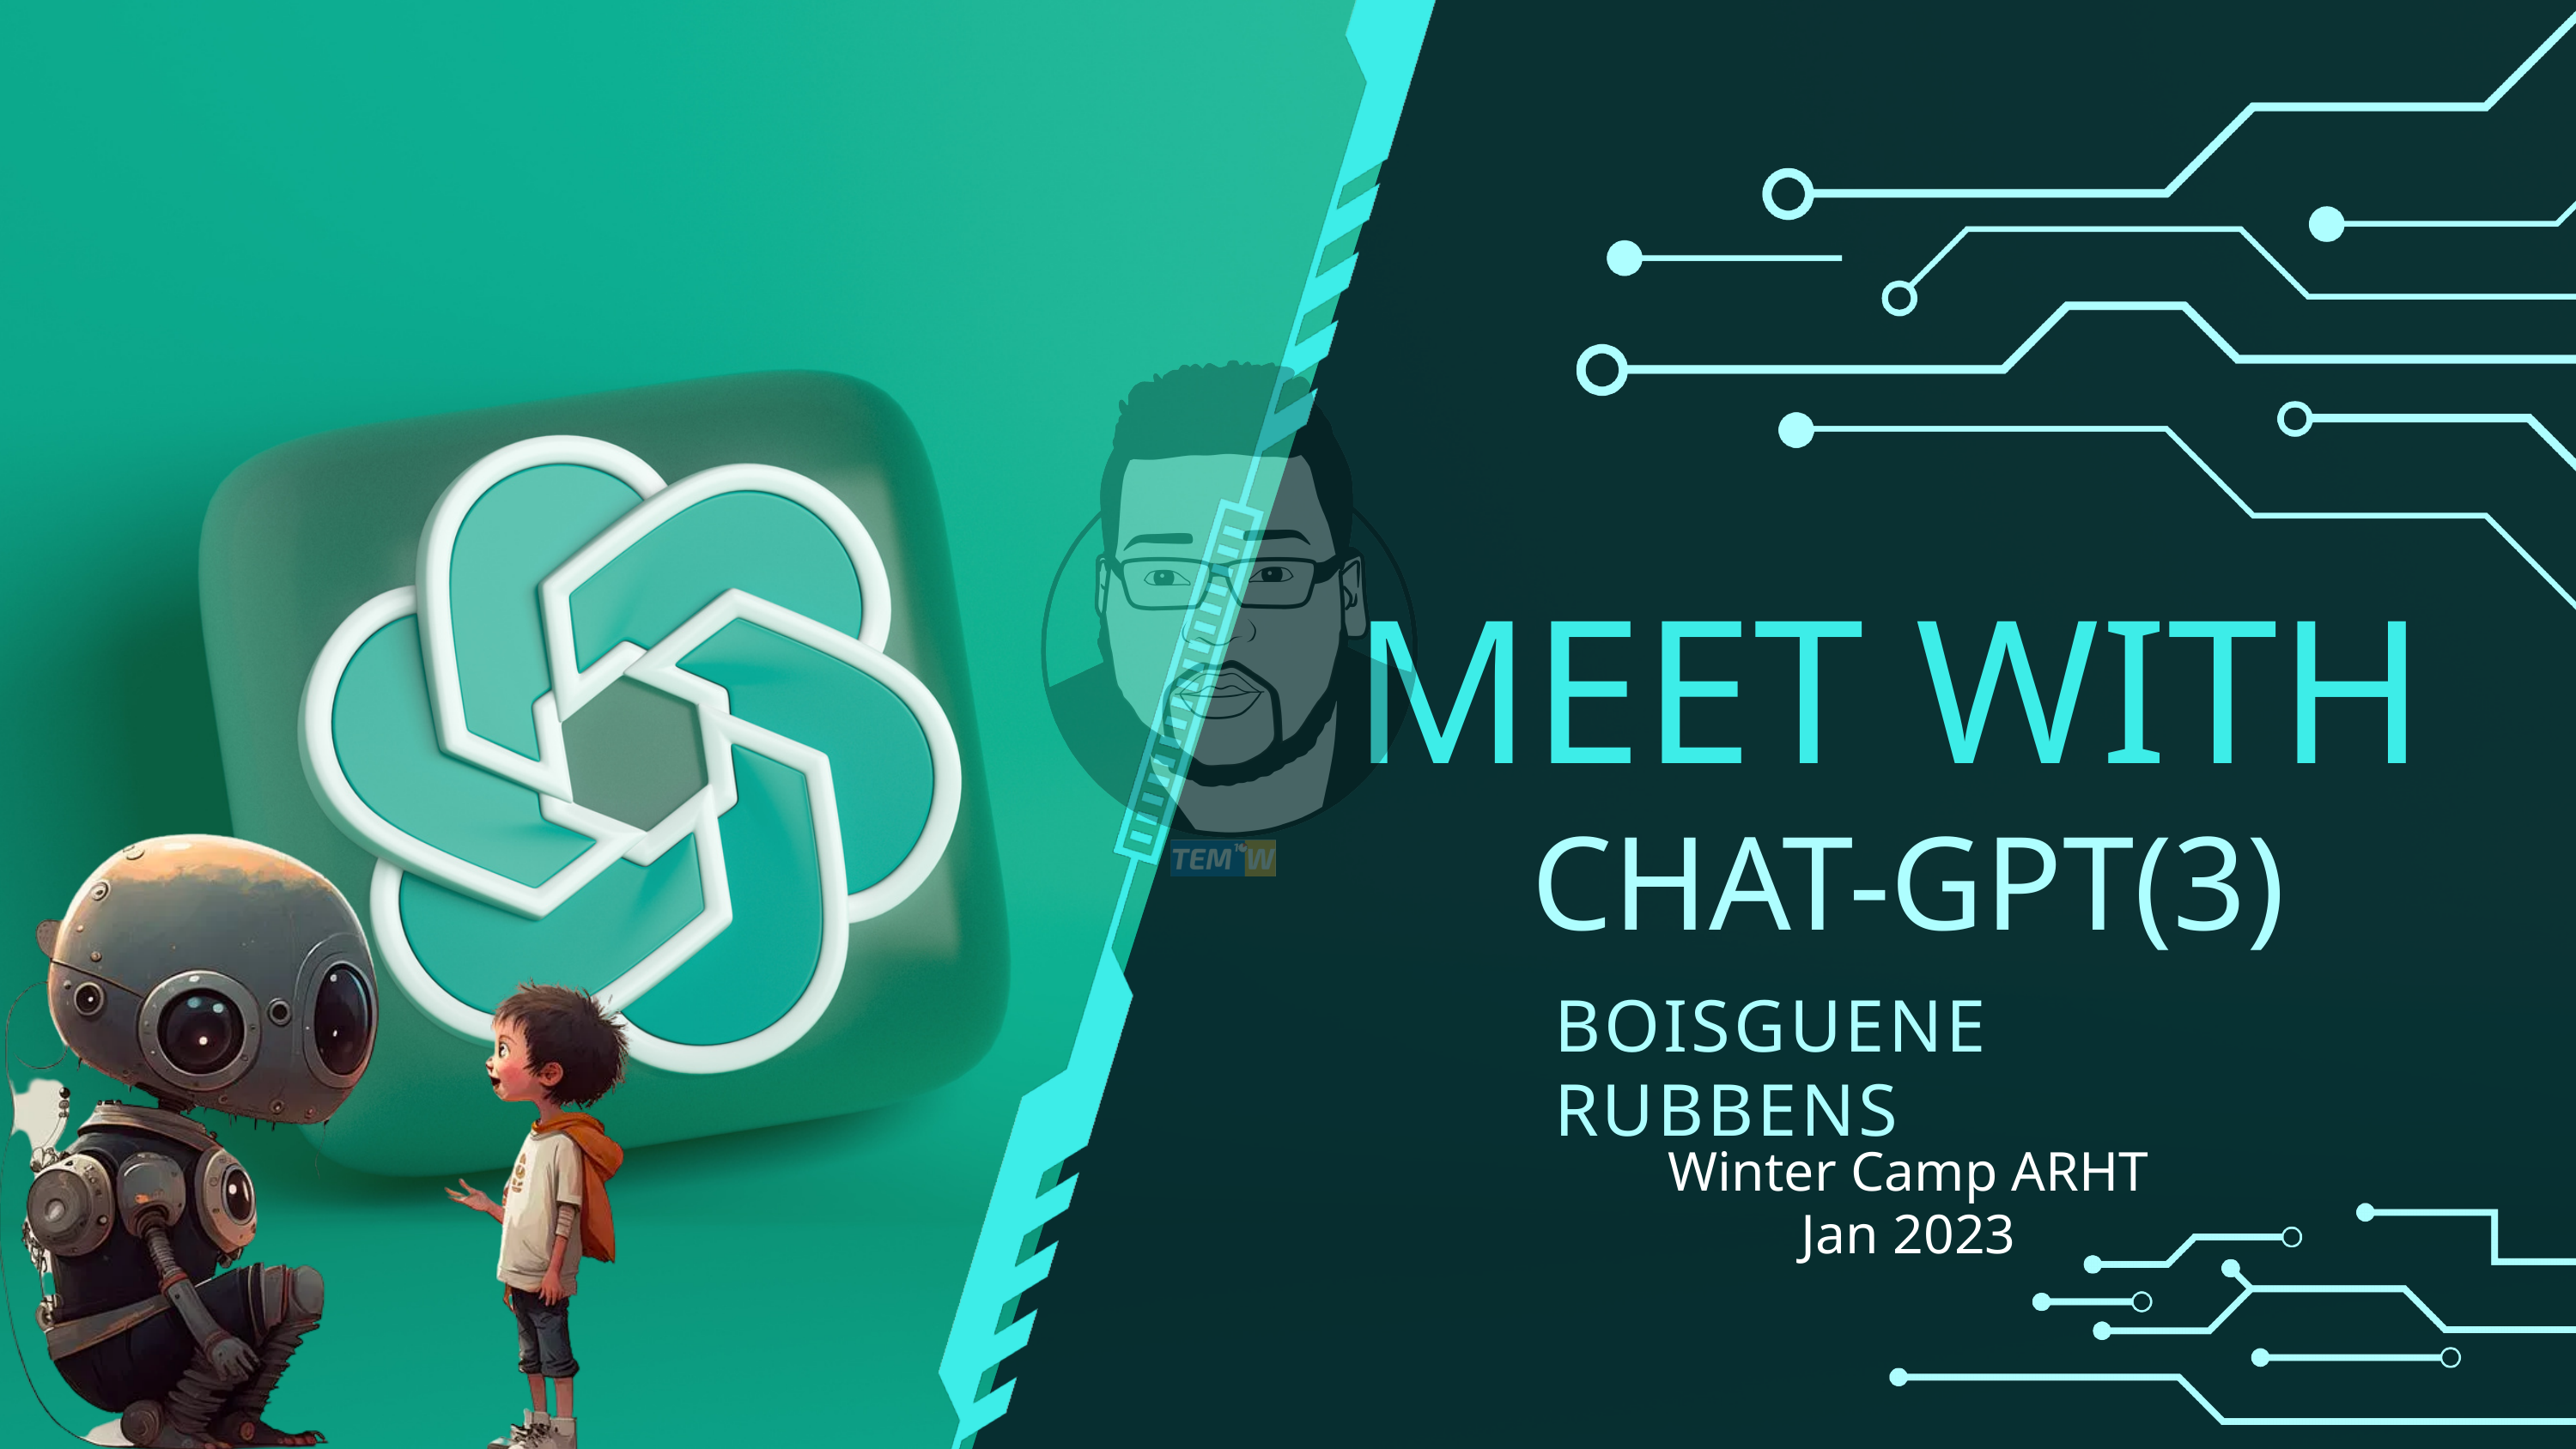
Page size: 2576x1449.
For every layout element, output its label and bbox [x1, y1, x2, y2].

picture [1888, 1203, 2576, 1432]
picture [0, 0, 2576, 1449]
text_box [1219, 0, 1571, 567]
text_box [1219, 657, 2576, 1449]
